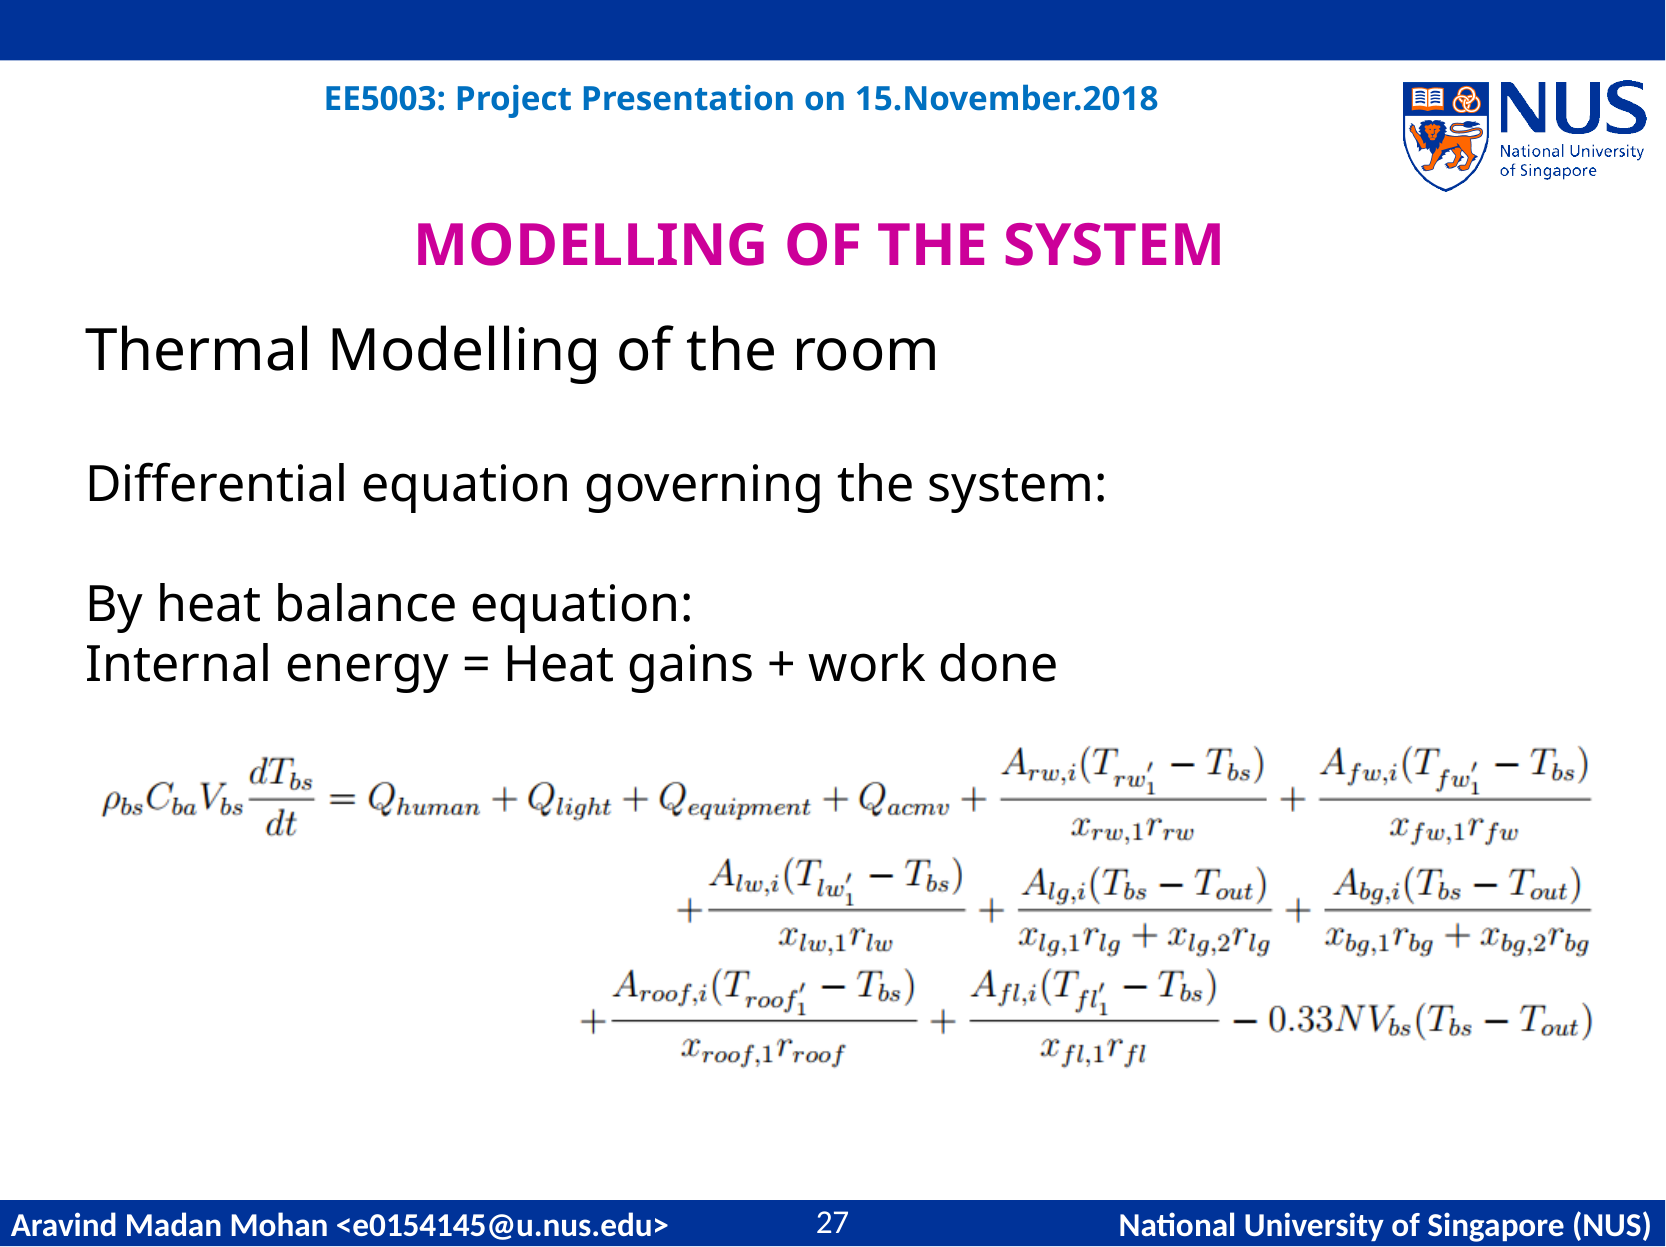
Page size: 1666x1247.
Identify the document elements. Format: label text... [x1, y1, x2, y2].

text_box Modelling of the System [66, 191, 1573, 293]
picture [94, 740, 1611, 1076]
text_box Thermal Modelling of the room Differential equation governing the system: By heat balance equation: Internal energy = Heat gains + work done [68, 303, 1571, 1192]
text_box 27 [727, 1202, 938, 1238]
footer [769, 1238, 896, 1247]
picture [1393, 70, 1658, 200]
